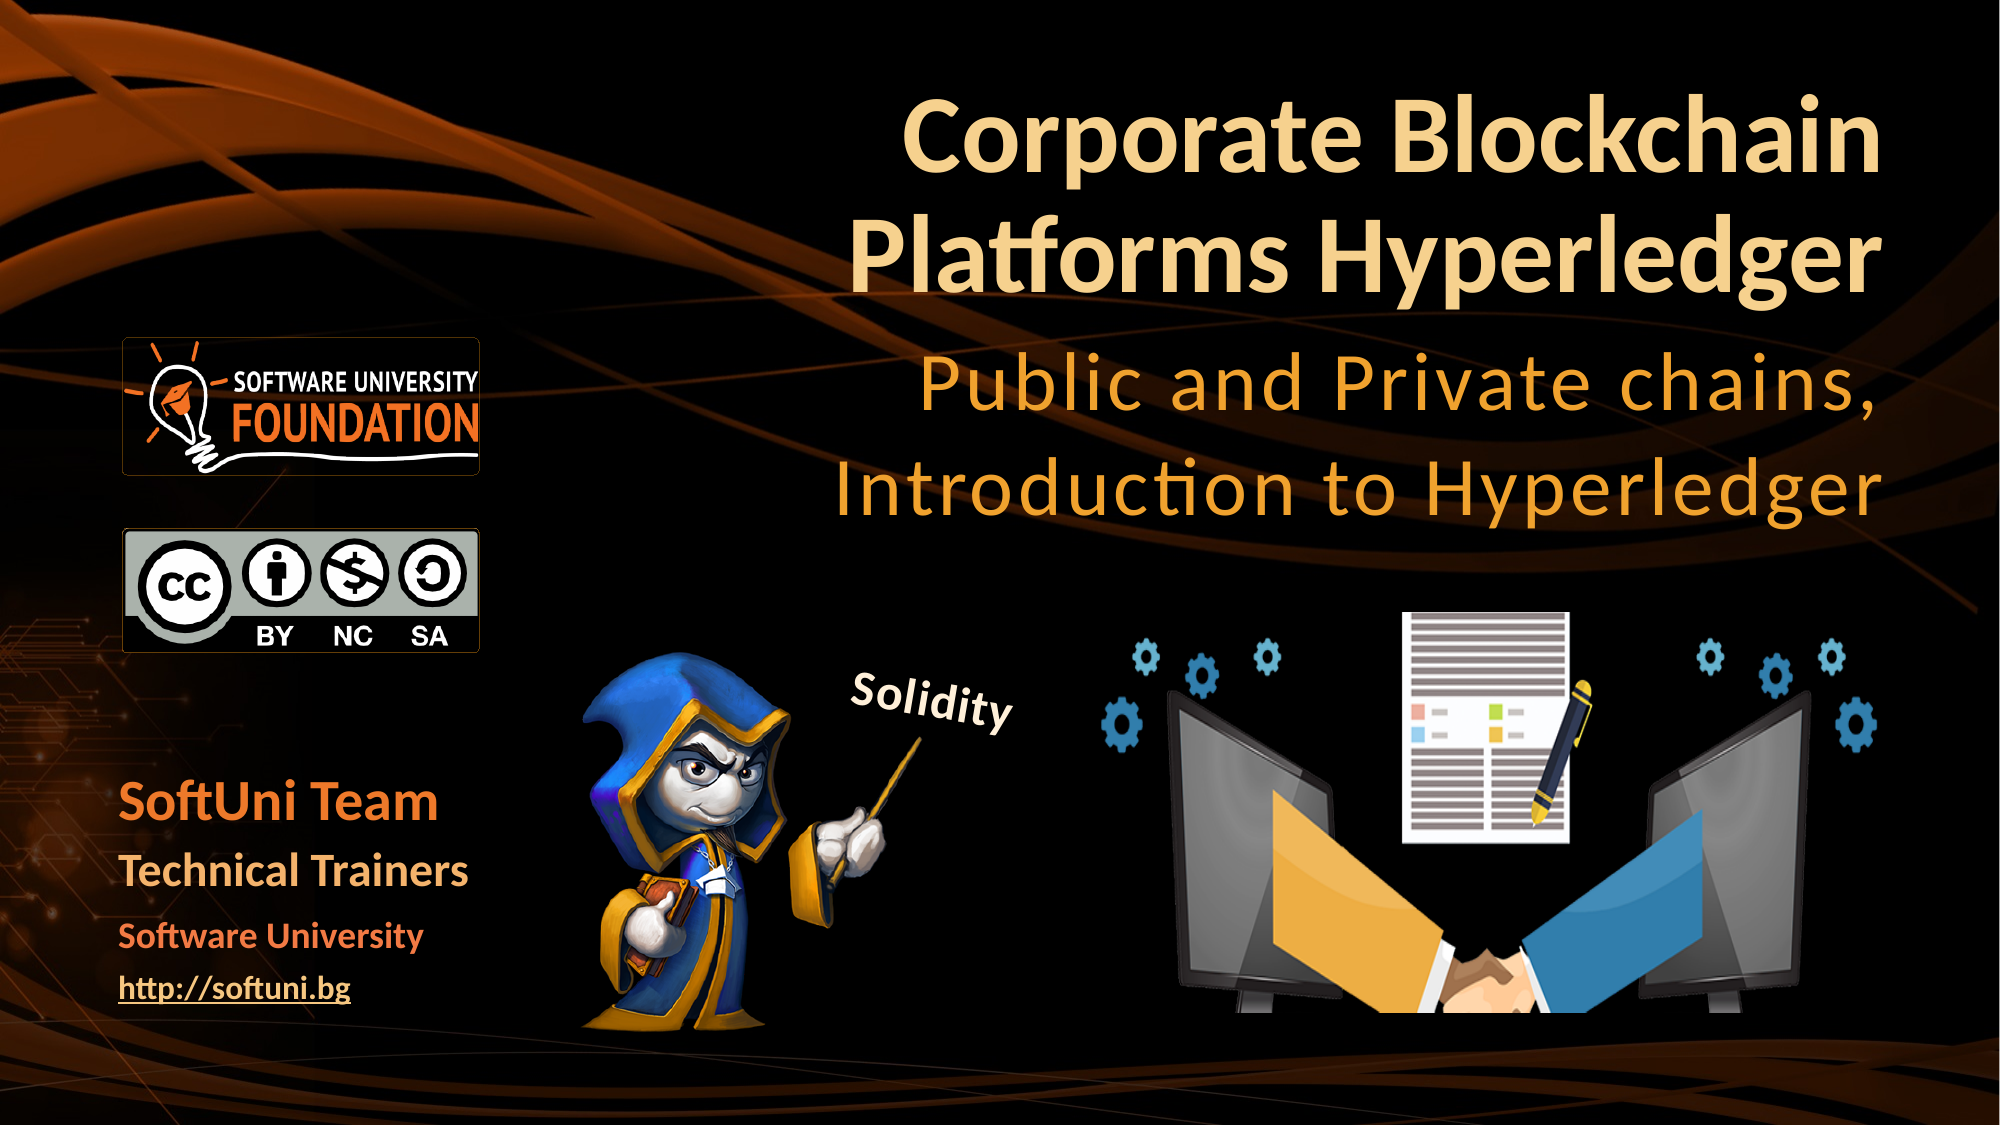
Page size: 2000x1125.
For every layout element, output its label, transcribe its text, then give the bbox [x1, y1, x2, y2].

list Software University [112, 902, 574, 958]
list SoftUni Team [112, 751, 574, 828]
text_box Solidity [925, 667, 1034, 751]
list http://softuni.bg [112, 958, 574, 1013]
list Technical Trainers [112, 828, 574, 902]
subtitle Public and Private chains, Introduction to Hyperledger [587, 322, 1885, 538]
picture [0, 0, 2000, 1125]
title Corporate Blockchain Platforms Hyperledger [587, 75, 1885, 318]
